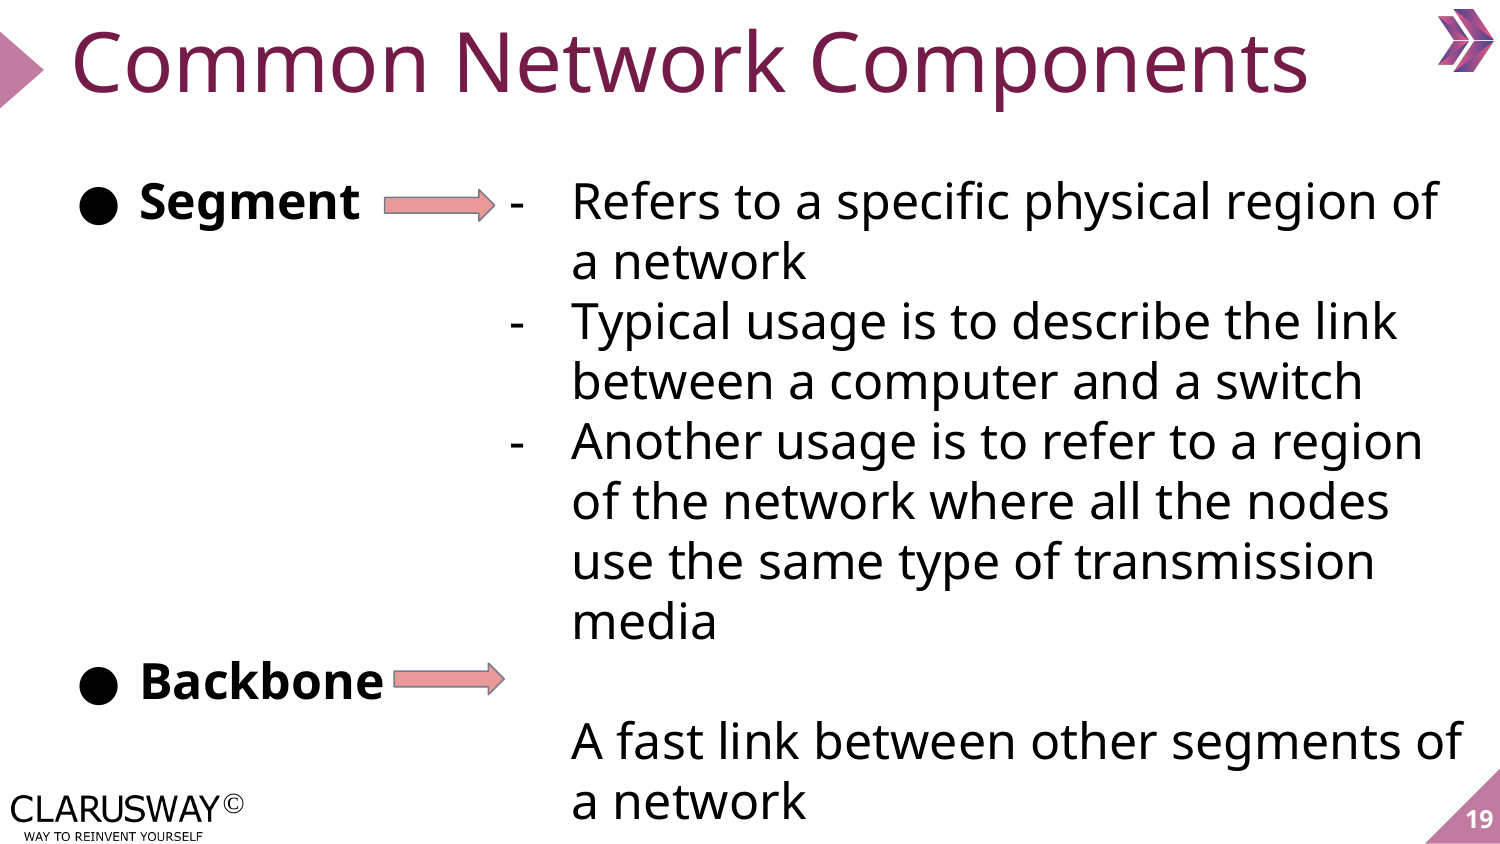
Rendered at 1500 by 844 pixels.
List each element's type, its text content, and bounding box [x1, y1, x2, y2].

text_box Refers to a specific physical region of a network Typical usage is to describe the link between a computer and a switch Another usage is to refer to a region of the network where all the nodes use the same type of transmission media A fast link between other segments of a network [481, 154, 1486, 361]
text_box Segment Backbone [49, 154, 412, 451]
text_box [394, 663, 505, 695]
text_box [384, 189, 481, 222]
picture [11, 795, 220, 841]
picture [1438, 9, 1494, 72]
text_box Common Network Components [70, 28, 1389, 132]
slide_number 19 [1418, 760, 1494, 838]
